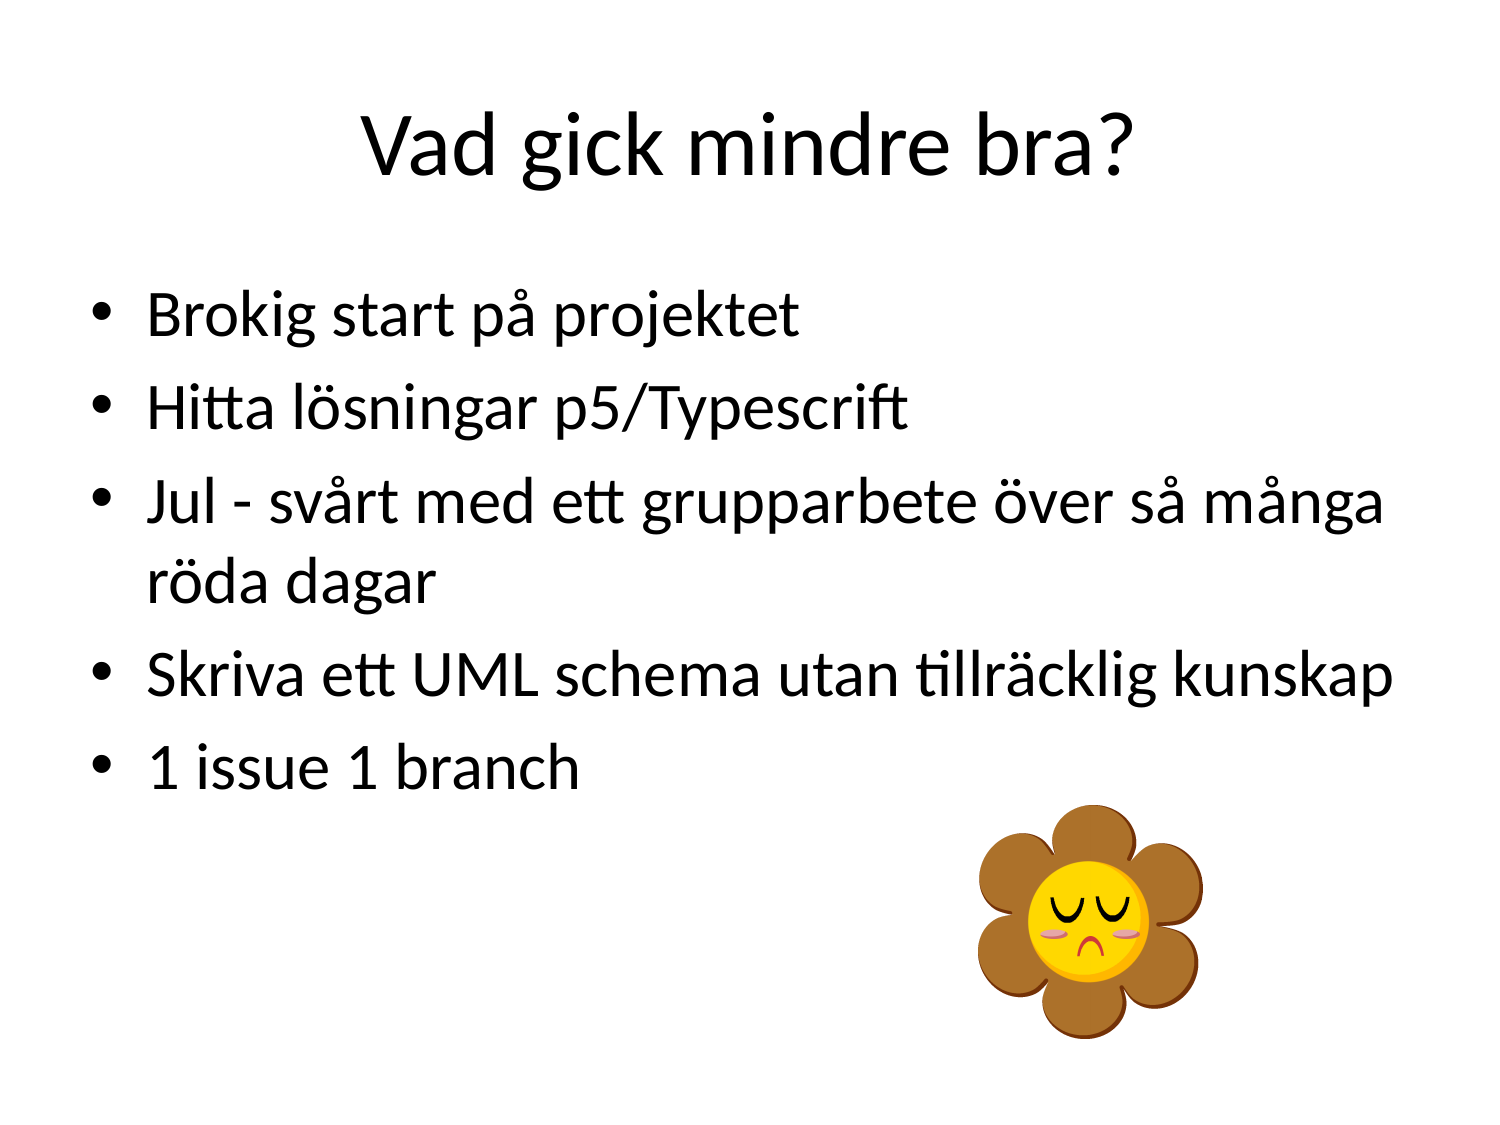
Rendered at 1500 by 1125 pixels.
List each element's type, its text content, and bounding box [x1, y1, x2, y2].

list Brokig start på projektet Hitta lösningar p5/Typescrift Jul - svårt med ett grupparbete över så många röda dagar Skriva ett UML schema utan tillräcklig kunskap 1 issue 1 branch [75, 262, 1425, 1005]
title Vad gick mindre bra? [75, 45, 1425, 233]
picture [977, 805, 1203, 1039]
